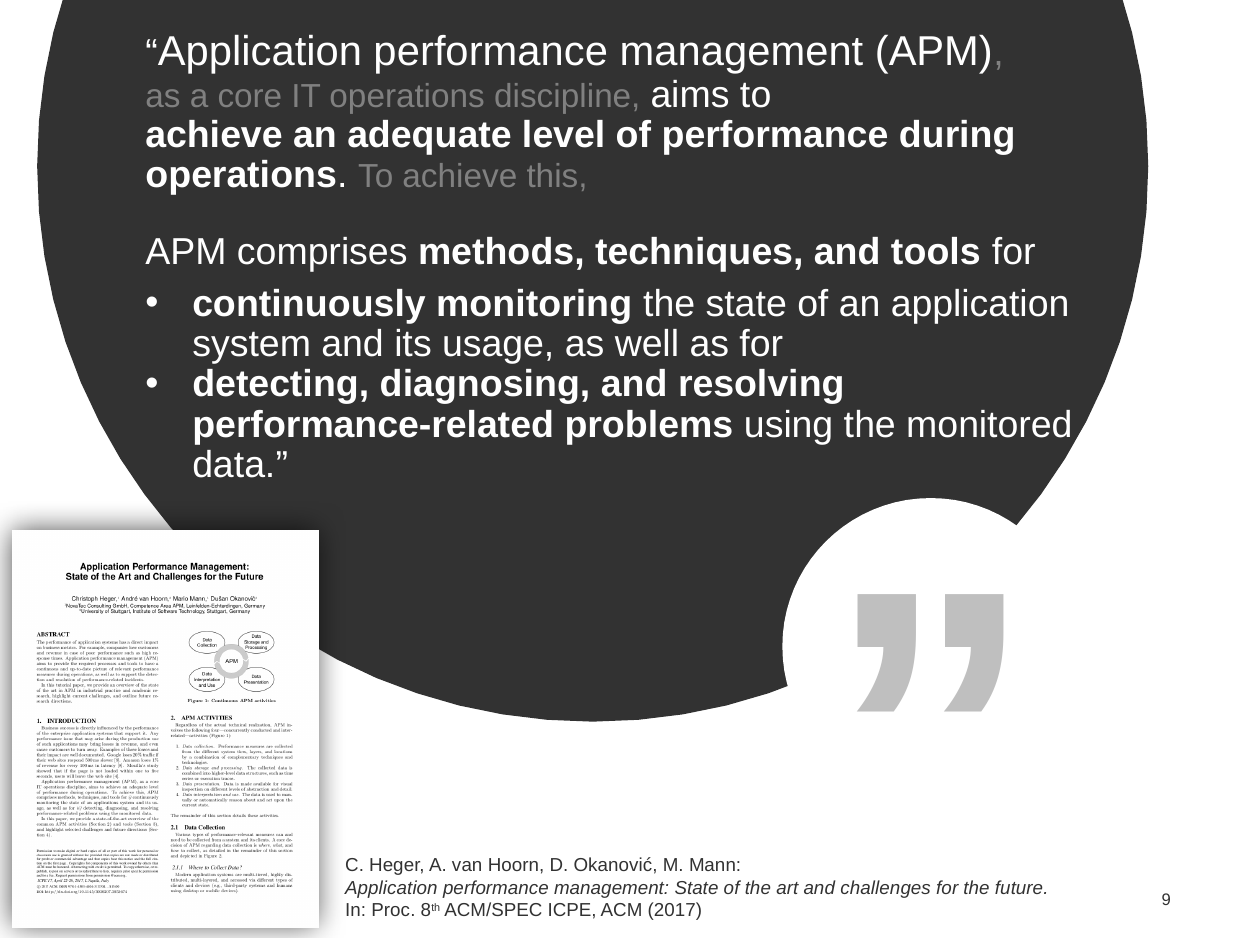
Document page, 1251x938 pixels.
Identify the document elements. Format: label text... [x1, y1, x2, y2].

picture [12, 530, 319, 928]
text_box C. Heger, A. van Hoorn, D. Okanović, M. Mann: Application performance management: State of the art and challenges for the future. In: Proc. 8th ACM/SPEC ICPE, ACM (2017) [345, 835, 1250, 921]
slide_number 9 [1161, 888, 1198, 909]
list “Application performance management (APM), as a core IT operations discipline, aims to achieve an adequate level of performance during operations. To achieve this, APM comprises methods, techniques, and tools for continuously monitoring the state of an application system and its usage, as well as for detecting, diagnosing, and resolving performance-related problems using the monitored data.” [145, 169, 1090, 486]
